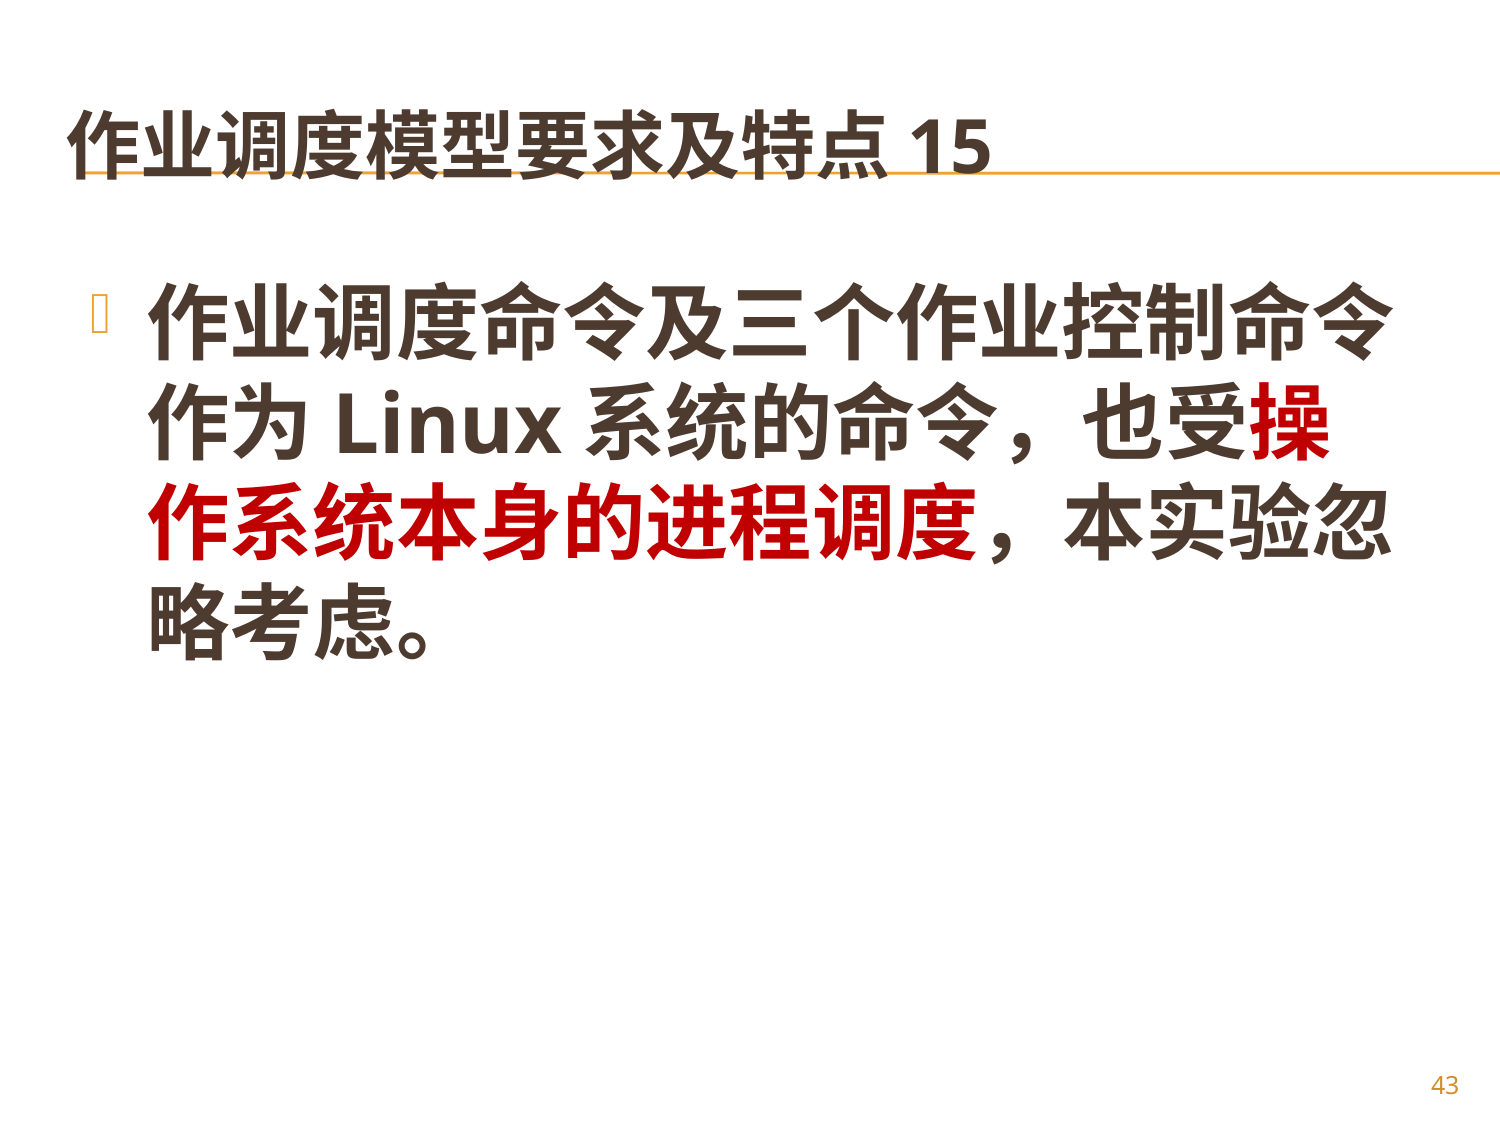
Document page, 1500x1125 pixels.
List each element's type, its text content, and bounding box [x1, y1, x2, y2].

title 作业调度模型要求及特点15 [50, 75, 1475, 213]
list 作业调度命令及三个作业控制命令作为Linux系统的命令，也受操作系统本身的进程调度，本实验忽略考虑。 [75, 262, 1425, 750]
slide_number 43 [1350, 1061, 1475, 1103]
